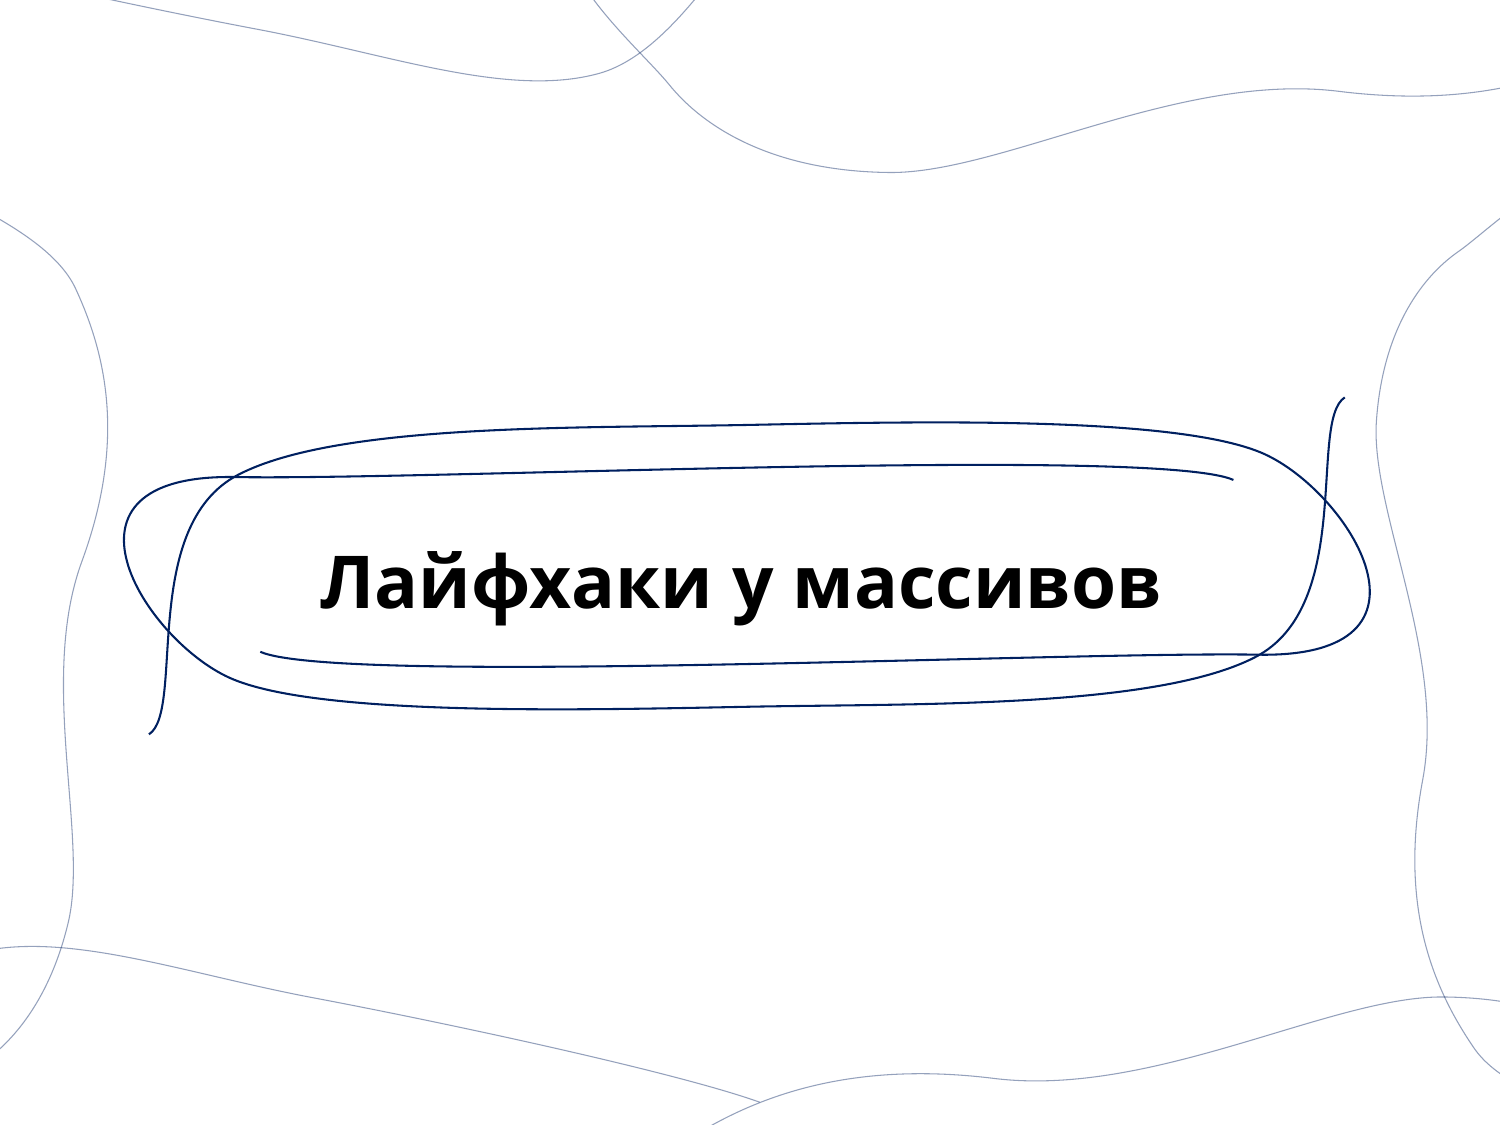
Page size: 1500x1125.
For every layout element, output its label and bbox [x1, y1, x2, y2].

text_box [710, 995, 1500, 1125]
text_box [148, 421, 1371, 736]
text_box [1375, 217, 1500, 1000]
text_box [1268, 396, 1346, 499]
text_box [122, 475, 233, 632]
title [154, 617, 167, 634]
text_box [0, 218, 109, 947]
text_box [592, 0, 1500, 174]
text_box [0, 945, 760, 1125]
text_box [107, 0, 639, 82]
text_box [227, 653, 1260, 711]
